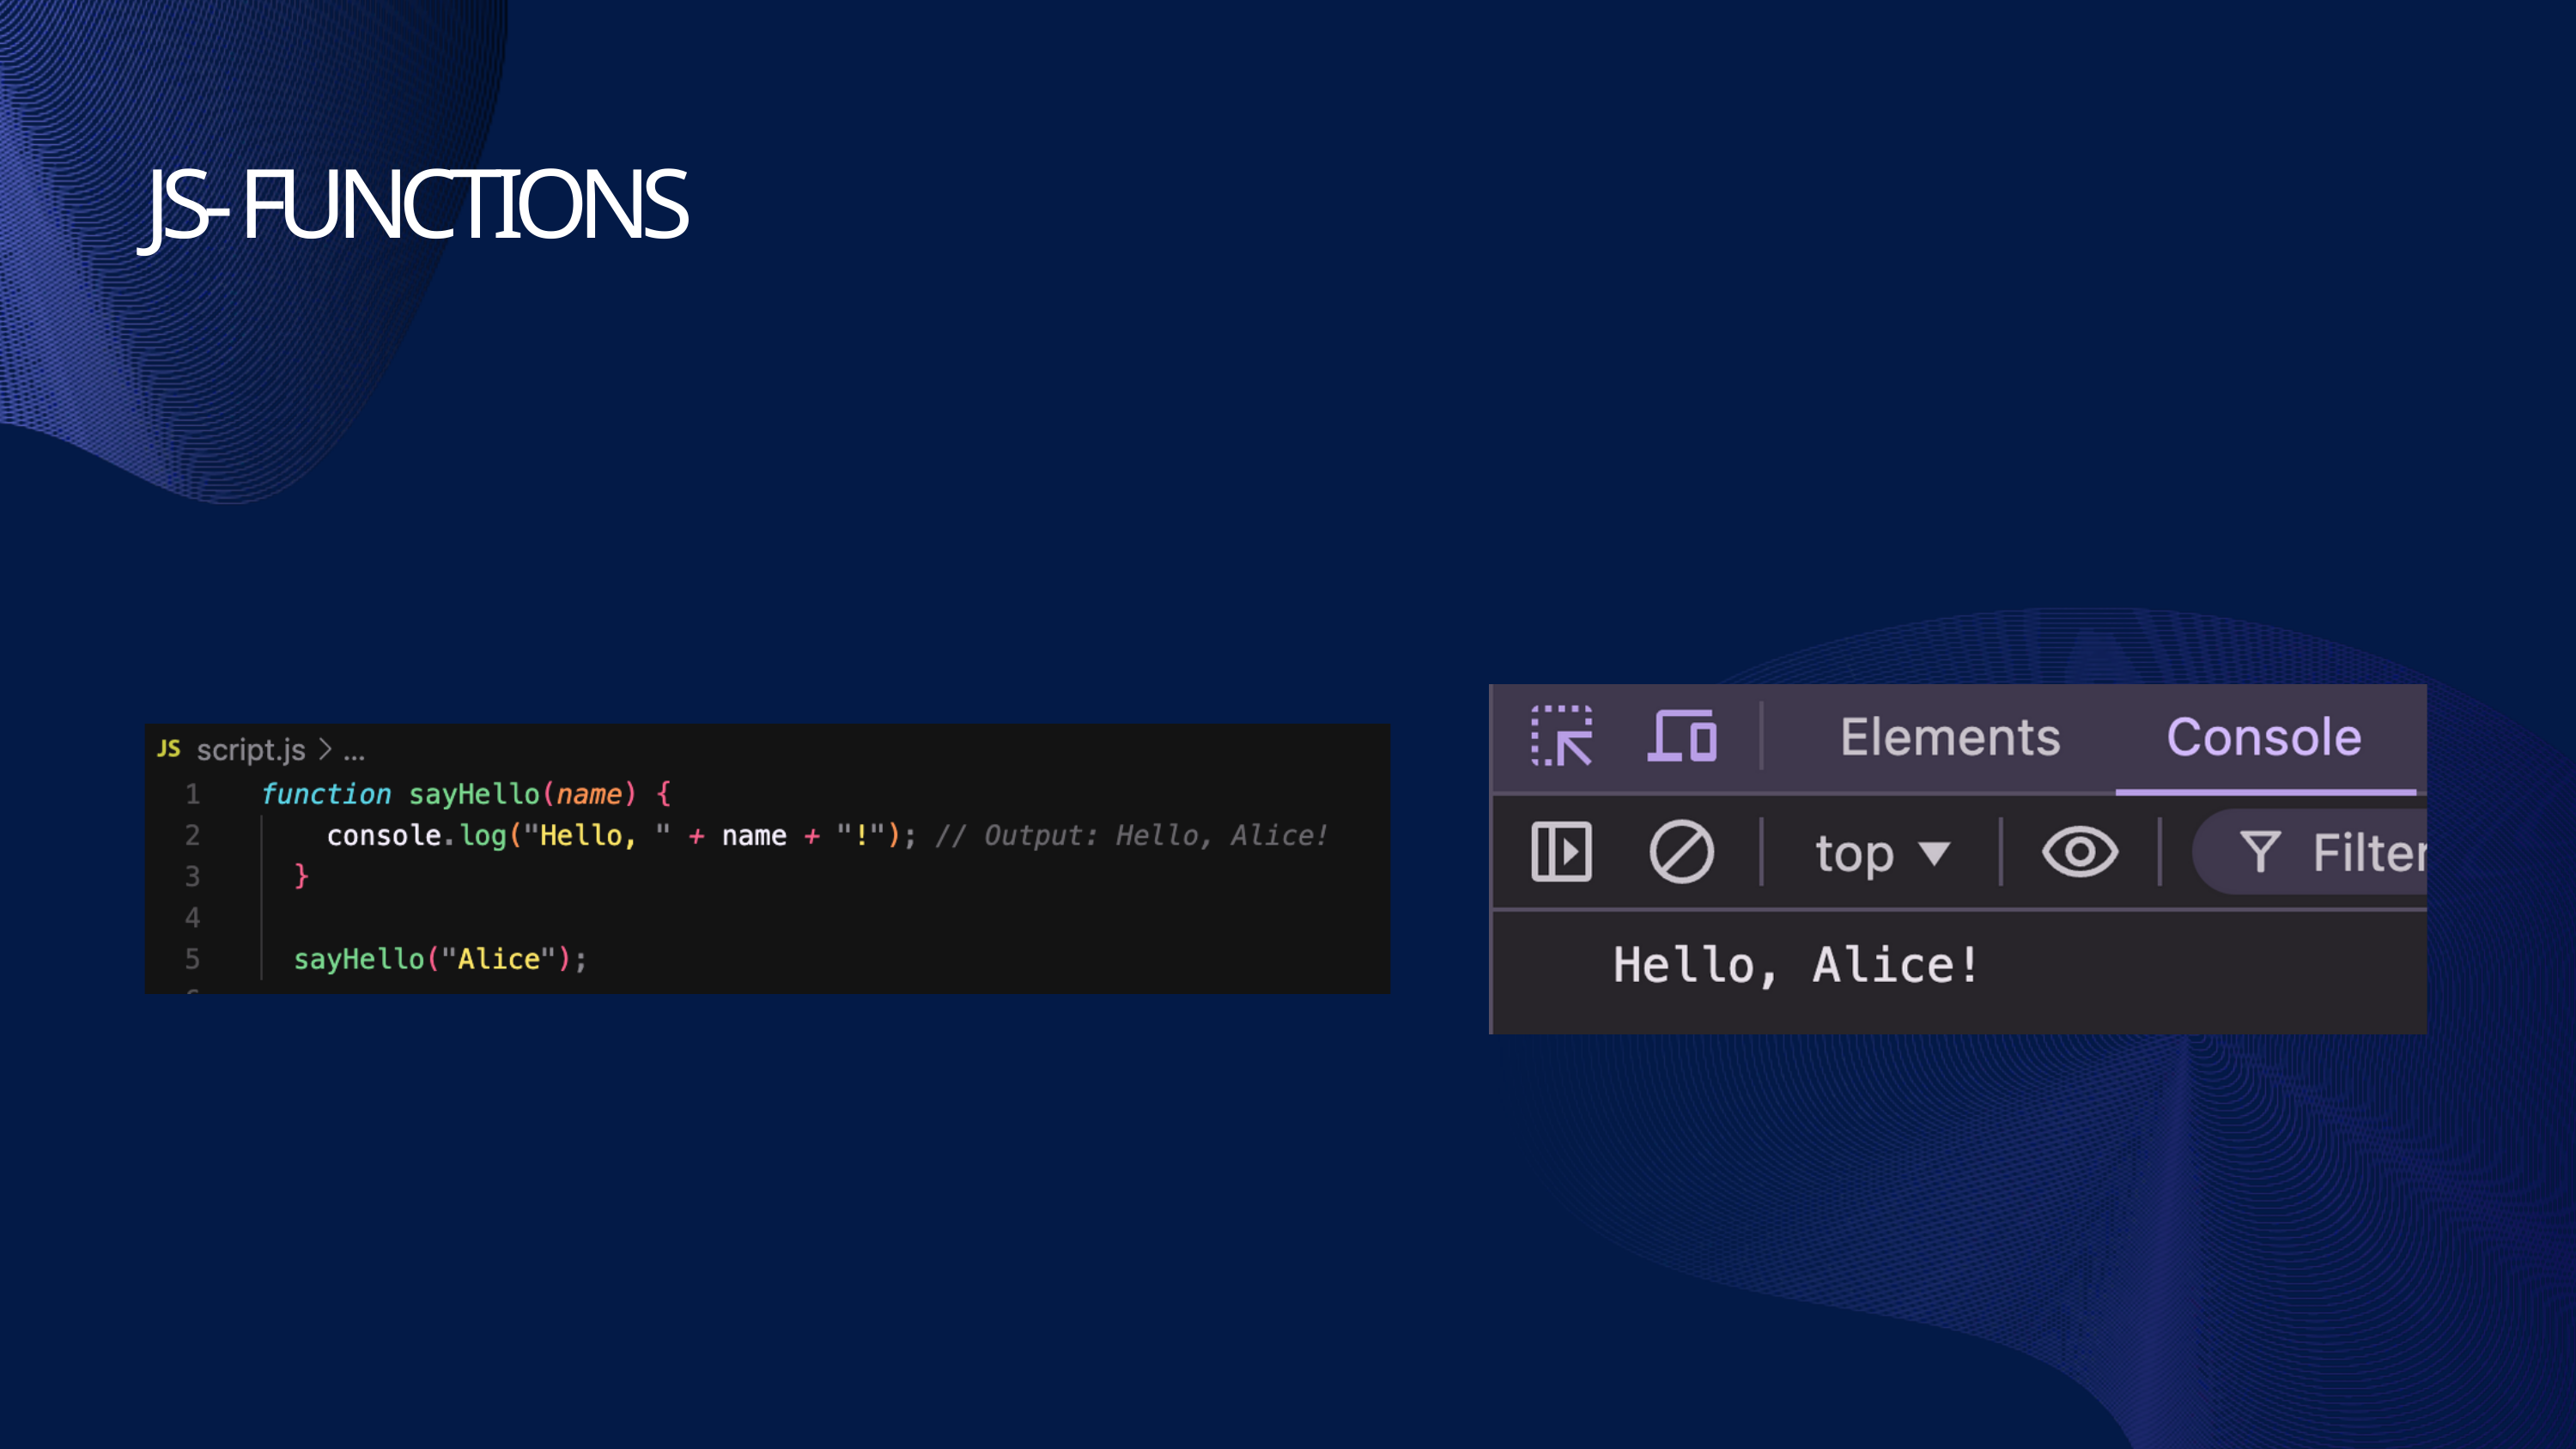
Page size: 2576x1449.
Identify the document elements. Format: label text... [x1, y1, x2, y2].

text_box [1489, 601, 2576, 1449]
text_box [144, 724, 1391, 994]
text_box JS- FUNCTIONS [144, 149, 1004, 366]
text_box [1489, 684, 2427, 1034]
text_box [0, 0, 519, 516]
